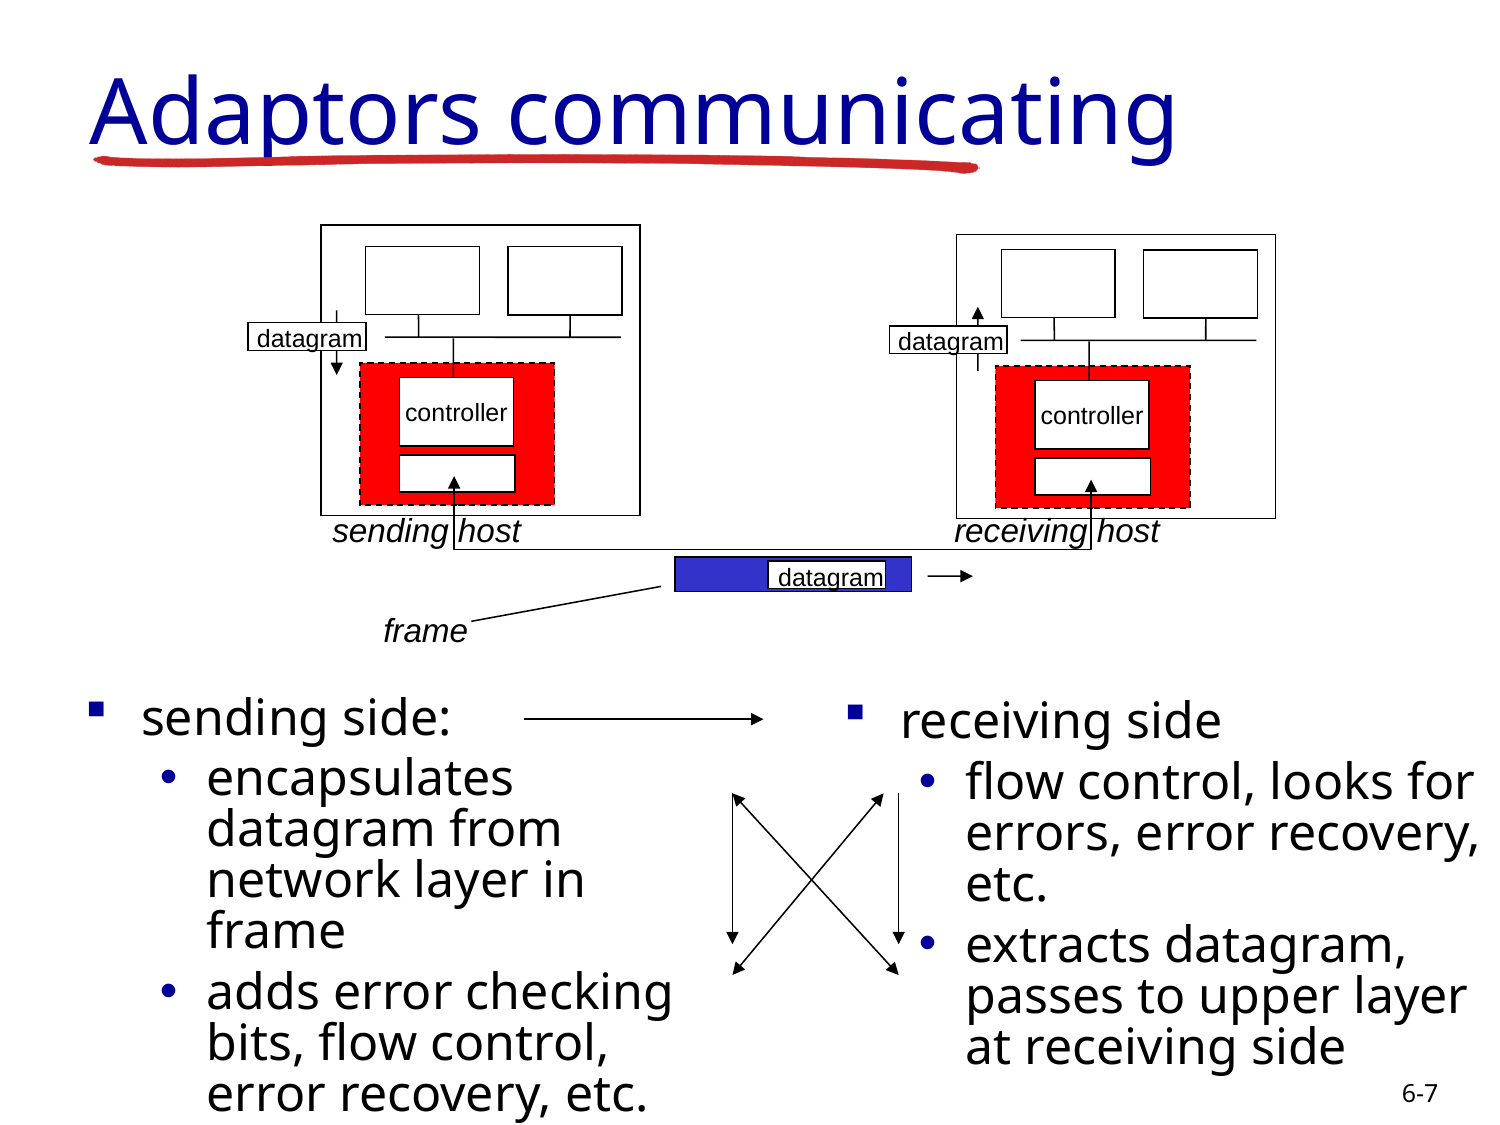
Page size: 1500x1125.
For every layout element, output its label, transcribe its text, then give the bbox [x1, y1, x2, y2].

text_box [365, 246, 480, 315]
text_box controller [1035, 380, 1150, 449]
text_box [899, 556, 912, 592]
text_box datagram [242, 315, 378, 361]
text_box [330, 361, 343, 376]
text_box [507, 246, 622, 315]
text_box [321, 225, 640, 477]
text_box [399, 454, 516, 492]
text_box frame [368, 601, 484, 657]
text_box sending host [317, 501, 537, 557]
text_box datagram [883, 318, 1019, 364]
text_box [995, 366, 1191, 509]
text_box [956, 234, 1276, 519]
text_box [732, 793, 899, 976]
text_box [1035, 458, 1151, 495]
list sending side: encapsulates datagram from network layer in frame adds error checking bits, flow control, error recovery, etc. [69, 686, 737, 1095]
text_box [359, 362, 555, 501]
text_box [1001, 249, 1116, 318]
text_box receiving host [939, 501, 1176, 557]
text_box datagram [763, 553, 899, 599]
text_box [1143, 249, 1258, 318]
text_box [674, 556, 763, 592]
picture [89, 149, 990, 179]
text_box [972, 306, 984, 318]
text_box controller [399, 377, 514, 446]
list receiving side flow control, looks for errors, error recovery, etc. extracts datagram, passes to upper layer at receiving side [828, 690, 1500, 1088]
text_box [447, 476, 1098, 551]
title Adaptors communicating [74, 14, 1350, 203]
slide_number 6-7 [1387, 1069, 1478, 1115]
text_box [927, 569, 973, 583]
text_box [321, 315, 453, 501]
